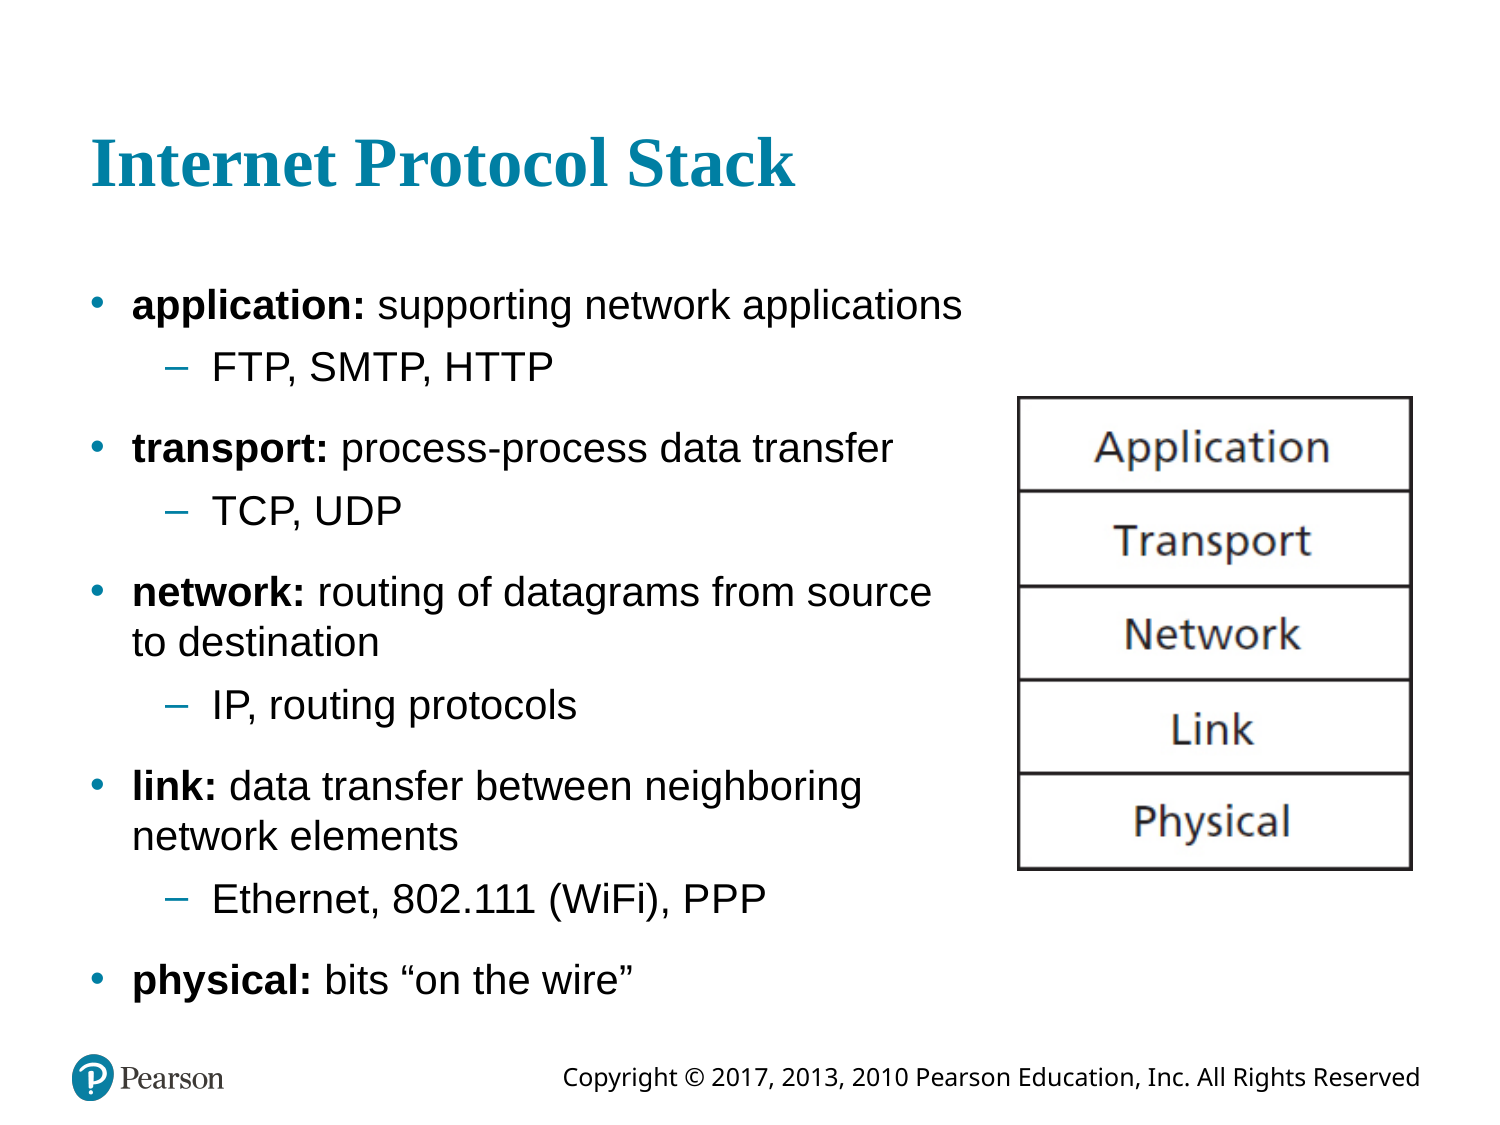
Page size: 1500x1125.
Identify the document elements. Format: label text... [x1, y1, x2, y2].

title Internet Protocol Stack [75, 35, 1425, 216]
list application: supporting network applications F T P, S M T P, H T T P transport: process-process data transfer T C P, U D P network: routing of datagrams from source to destination I P, routing protocols link: data transfer between neighboring network elements Ethernet, 802.111 (WiFi), P P P physical: bits “on the wire” [75, 262, 986, 1005]
picture [1017, 396, 1413, 871]
picture [72, 1054, 88, 1070]
picture [80, 1063, 106, 1088]
picture [72, 1087, 83, 1101]
picture [98, 1054, 224, 1101]
